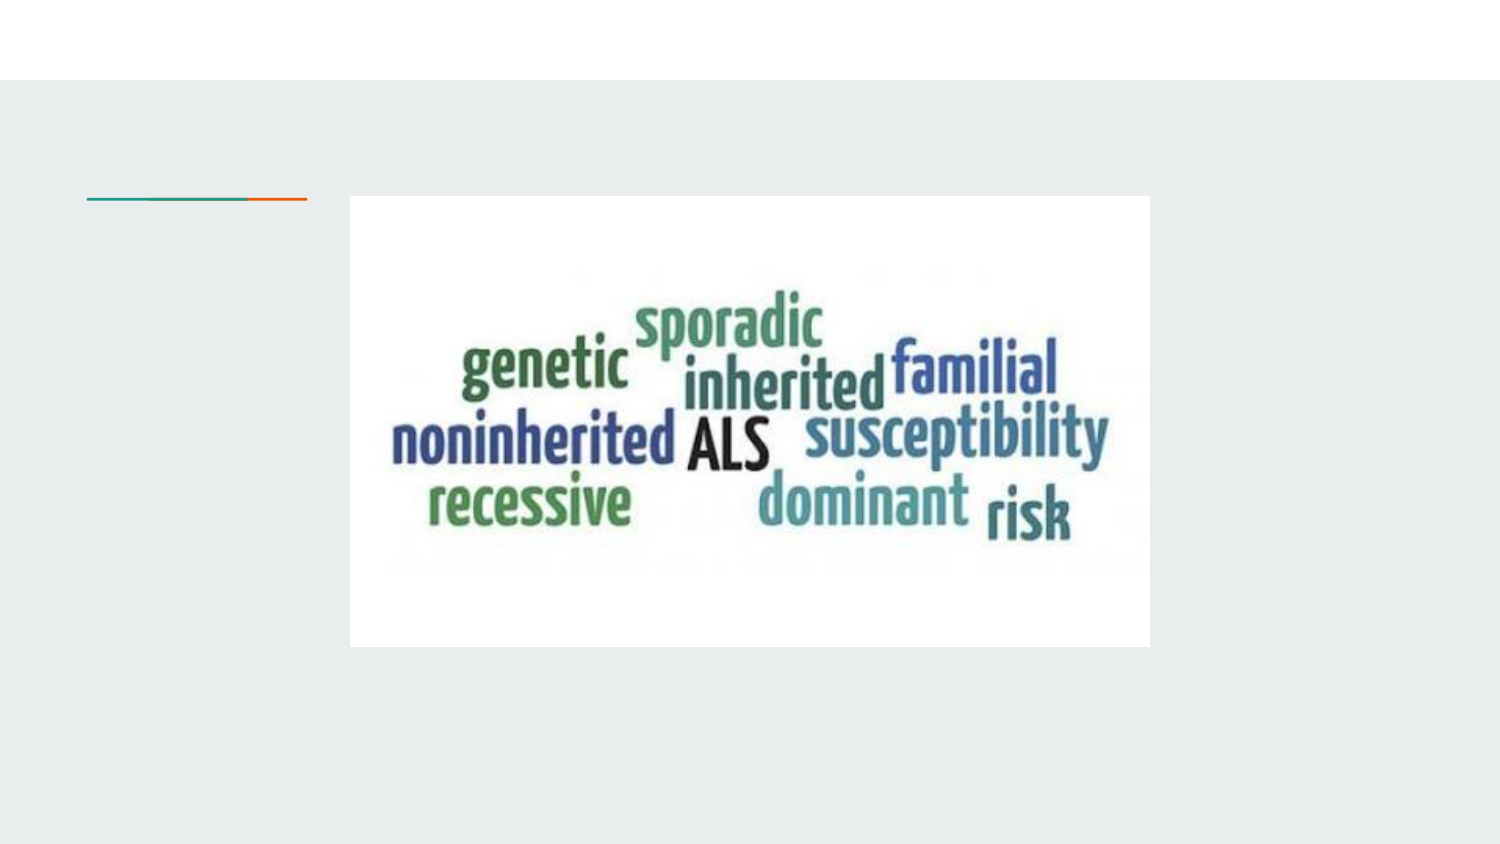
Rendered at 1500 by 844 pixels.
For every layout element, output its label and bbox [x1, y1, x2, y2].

picture [350, 196, 1150, 648]
